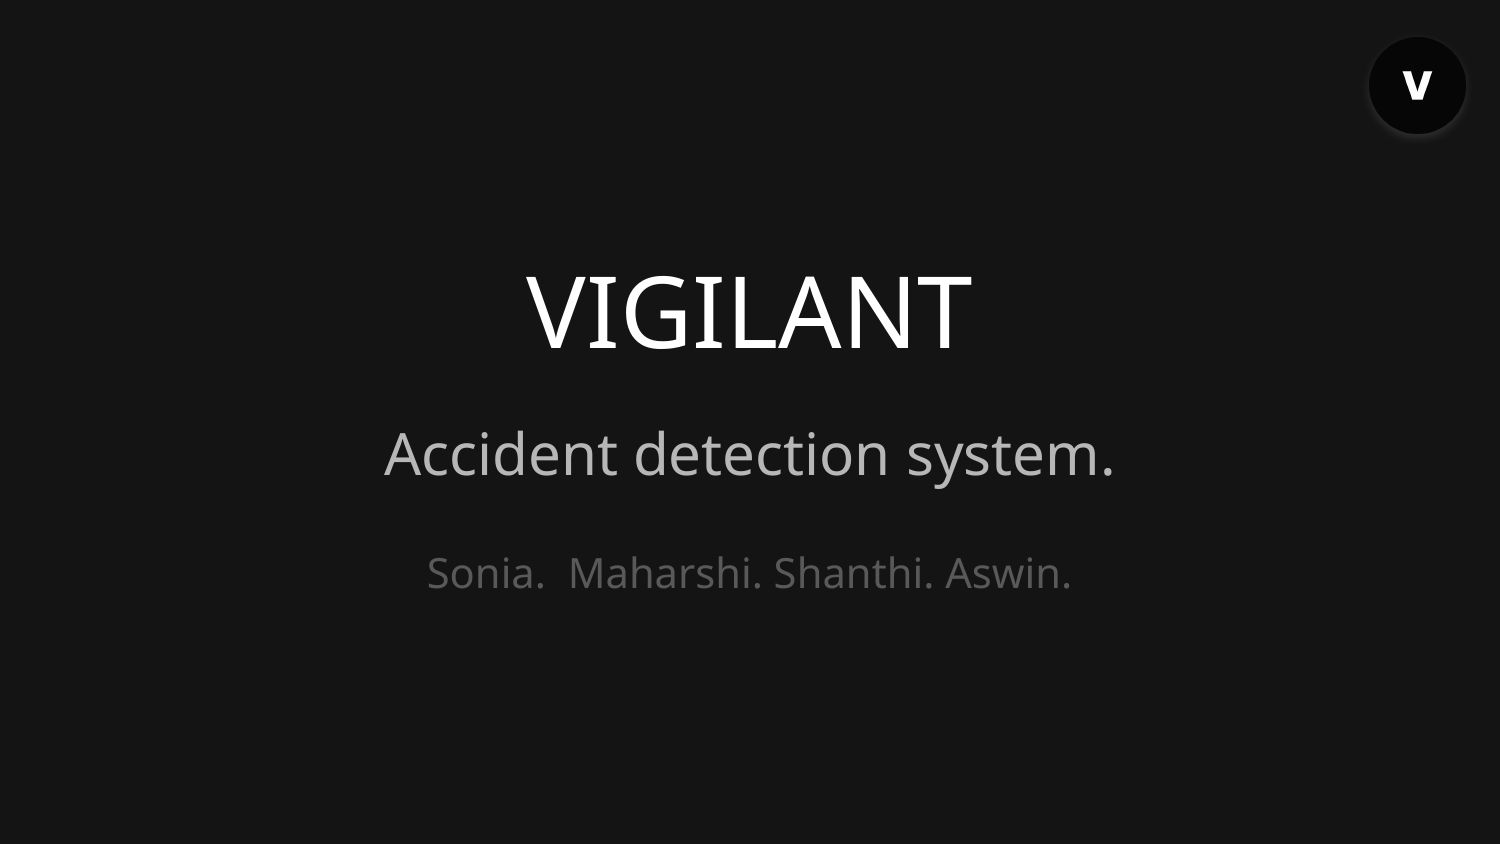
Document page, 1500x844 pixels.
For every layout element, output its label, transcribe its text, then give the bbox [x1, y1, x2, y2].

title VIGILANT [51, 226, 1449, 393]
subtitle Accident detection system. [51, 398, 1449, 528]
subtitle Sonia. Maharshi. Shanthi. Aswin. [51, 528, 1449, 659]
picture [1369, 37, 1467, 134]
